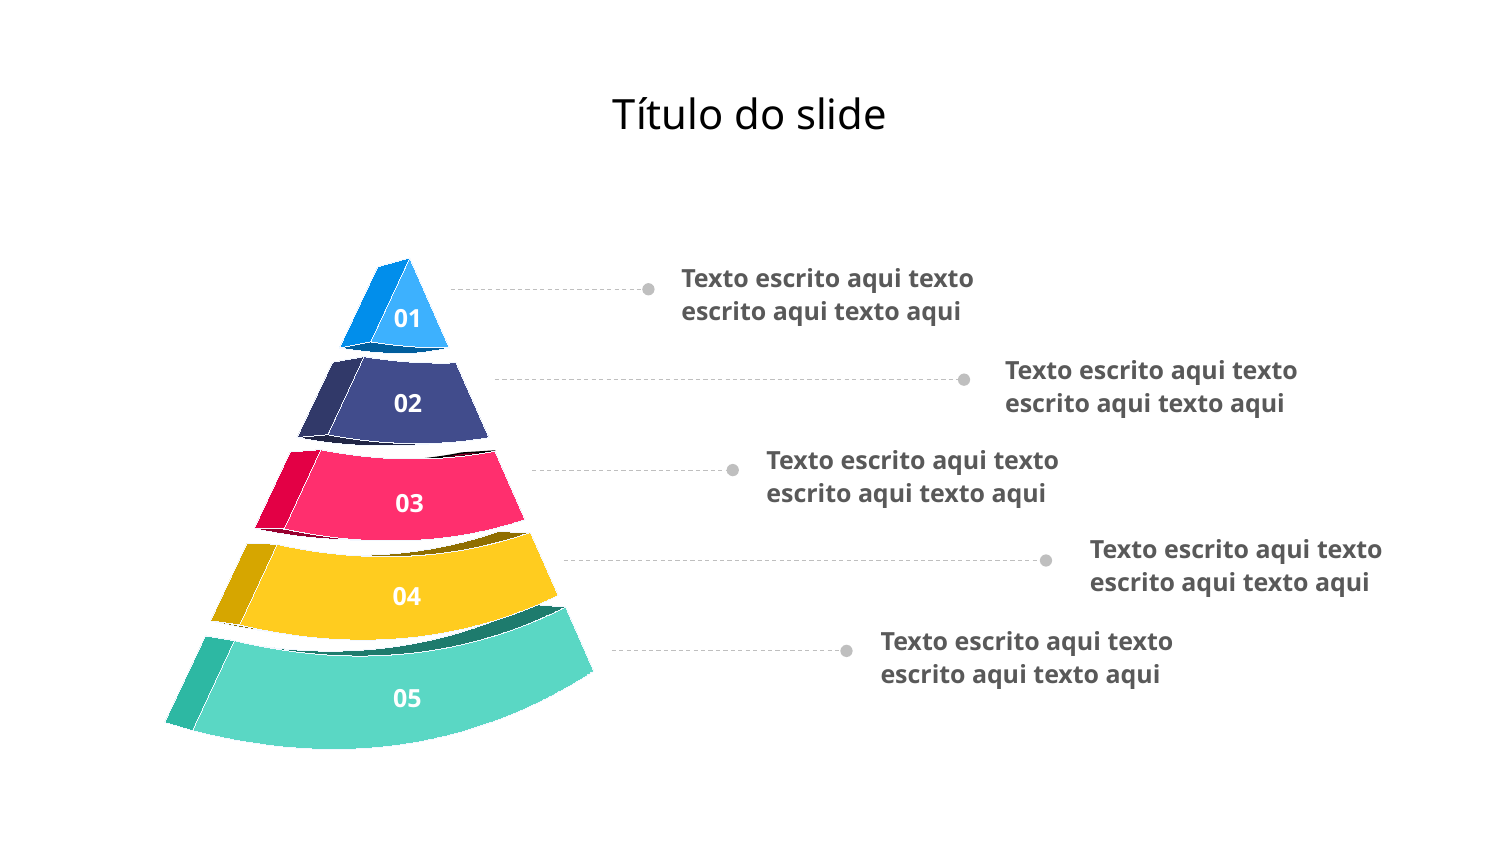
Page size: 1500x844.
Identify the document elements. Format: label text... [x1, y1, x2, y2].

text_box Texto escrito aqui texto escrito aqui texto aqui [751, 434, 1112, 515]
text_box Título do slide [556, 84, 943, 141]
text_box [164, 604, 594, 768]
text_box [210, 531, 559, 652]
text_box Texto escrito aqui texto escrito aqui texto aqui [1075, 523, 1436, 604]
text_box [254, 449, 526, 549]
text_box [339, 257, 450, 359]
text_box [296, 356, 490, 451]
text_box Texto escrito aqui texto escrito aqui texto aqui [666, 252, 1027, 334]
text_box Texto escrito aqui texto escrito aqui texto aqui [865, 615, 1226, 696]
text_box Texto escrito aqui texto escrito aqui texto aqui [990, 343, 1351, 425]
